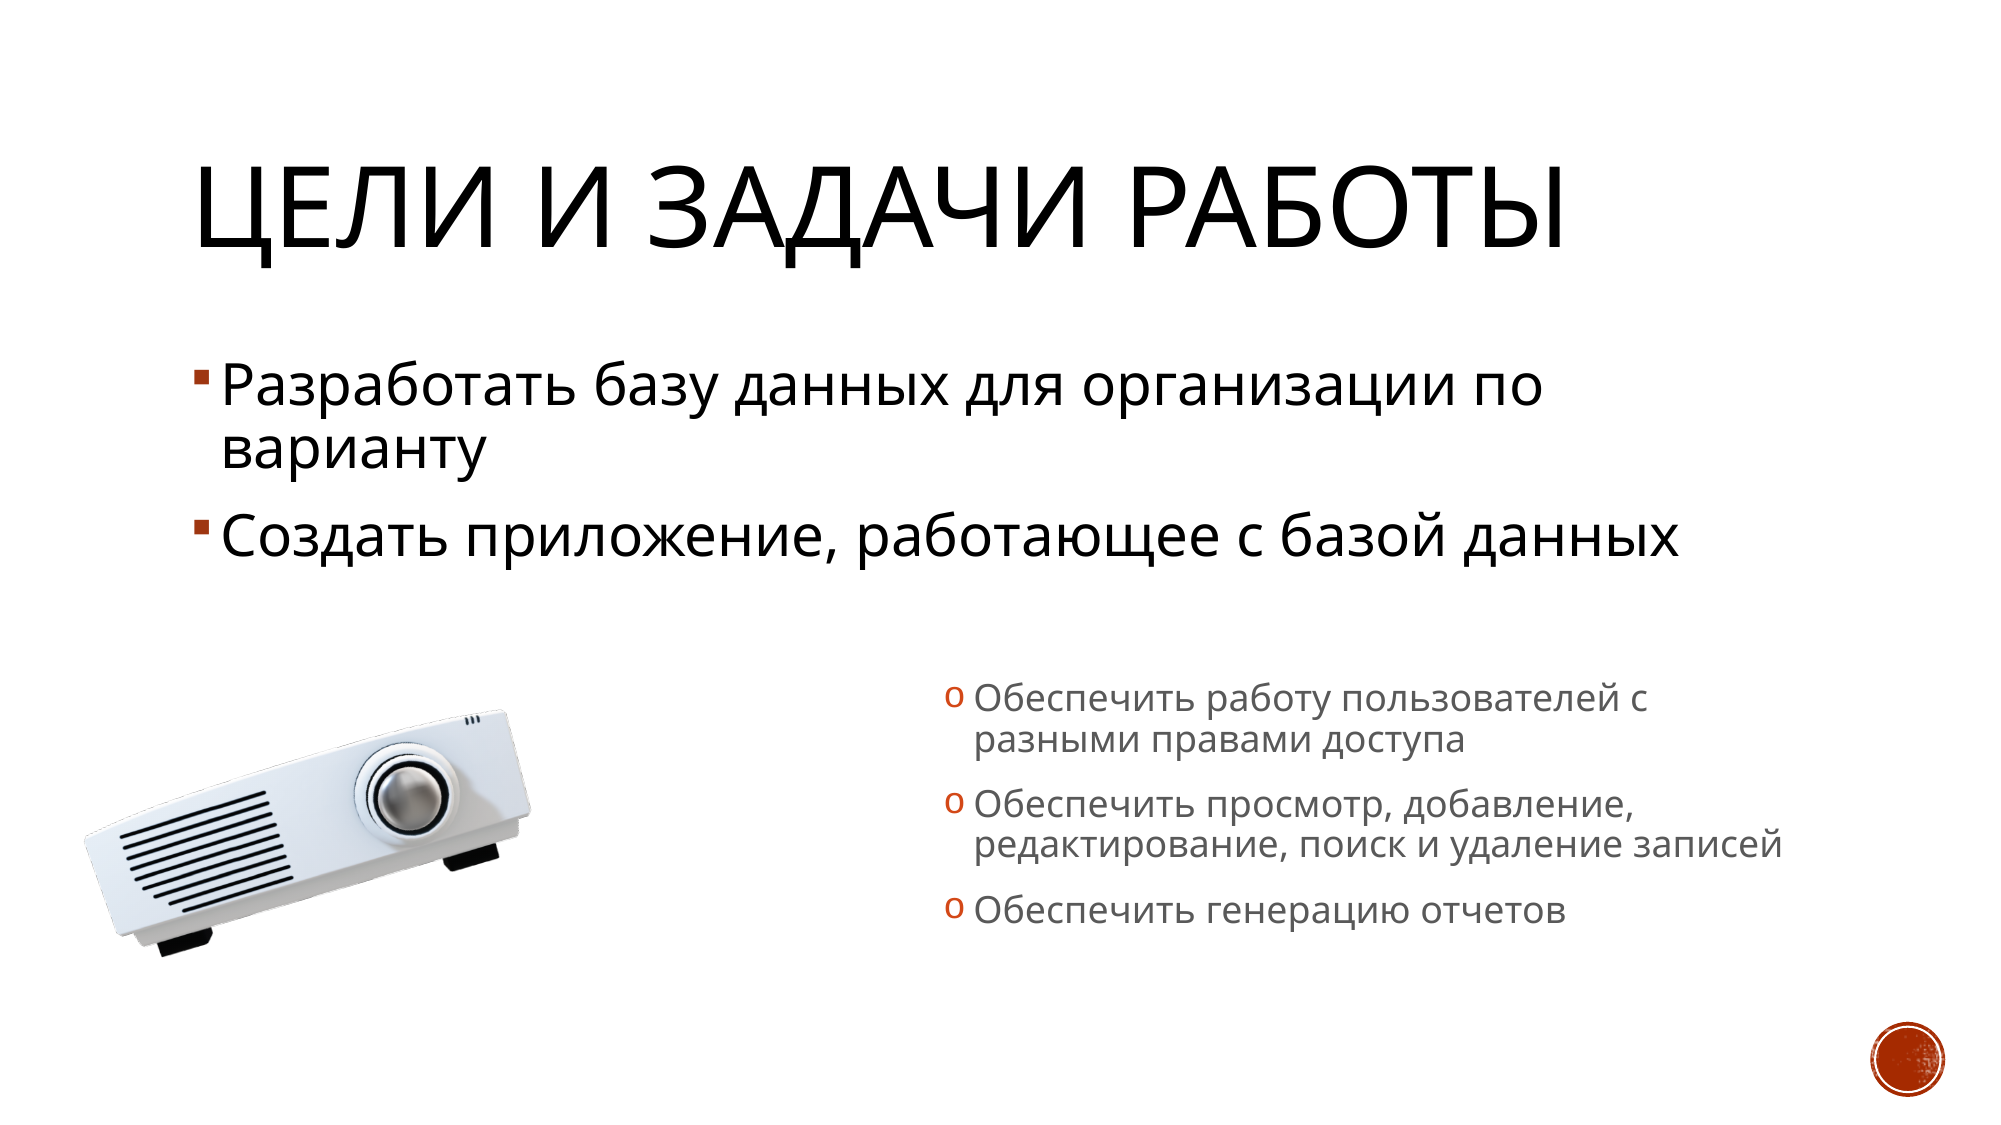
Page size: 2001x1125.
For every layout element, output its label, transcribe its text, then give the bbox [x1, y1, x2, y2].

list Разработать базу данных для организации по варианту Создать приложение, работающее с базой данных [175, 348, 1826, 1013]
picture [63, 659, 558, 981]
title Цели и задачи работы [175, 79, 1826, 344]
text_box Обеспечить работу пользователей с разными правами доступа Обеспечить просмотр, добавление, редактирование, поиск и удаление записей Обеспечить генерацию отчетов [928, 629, 1821, 982]
